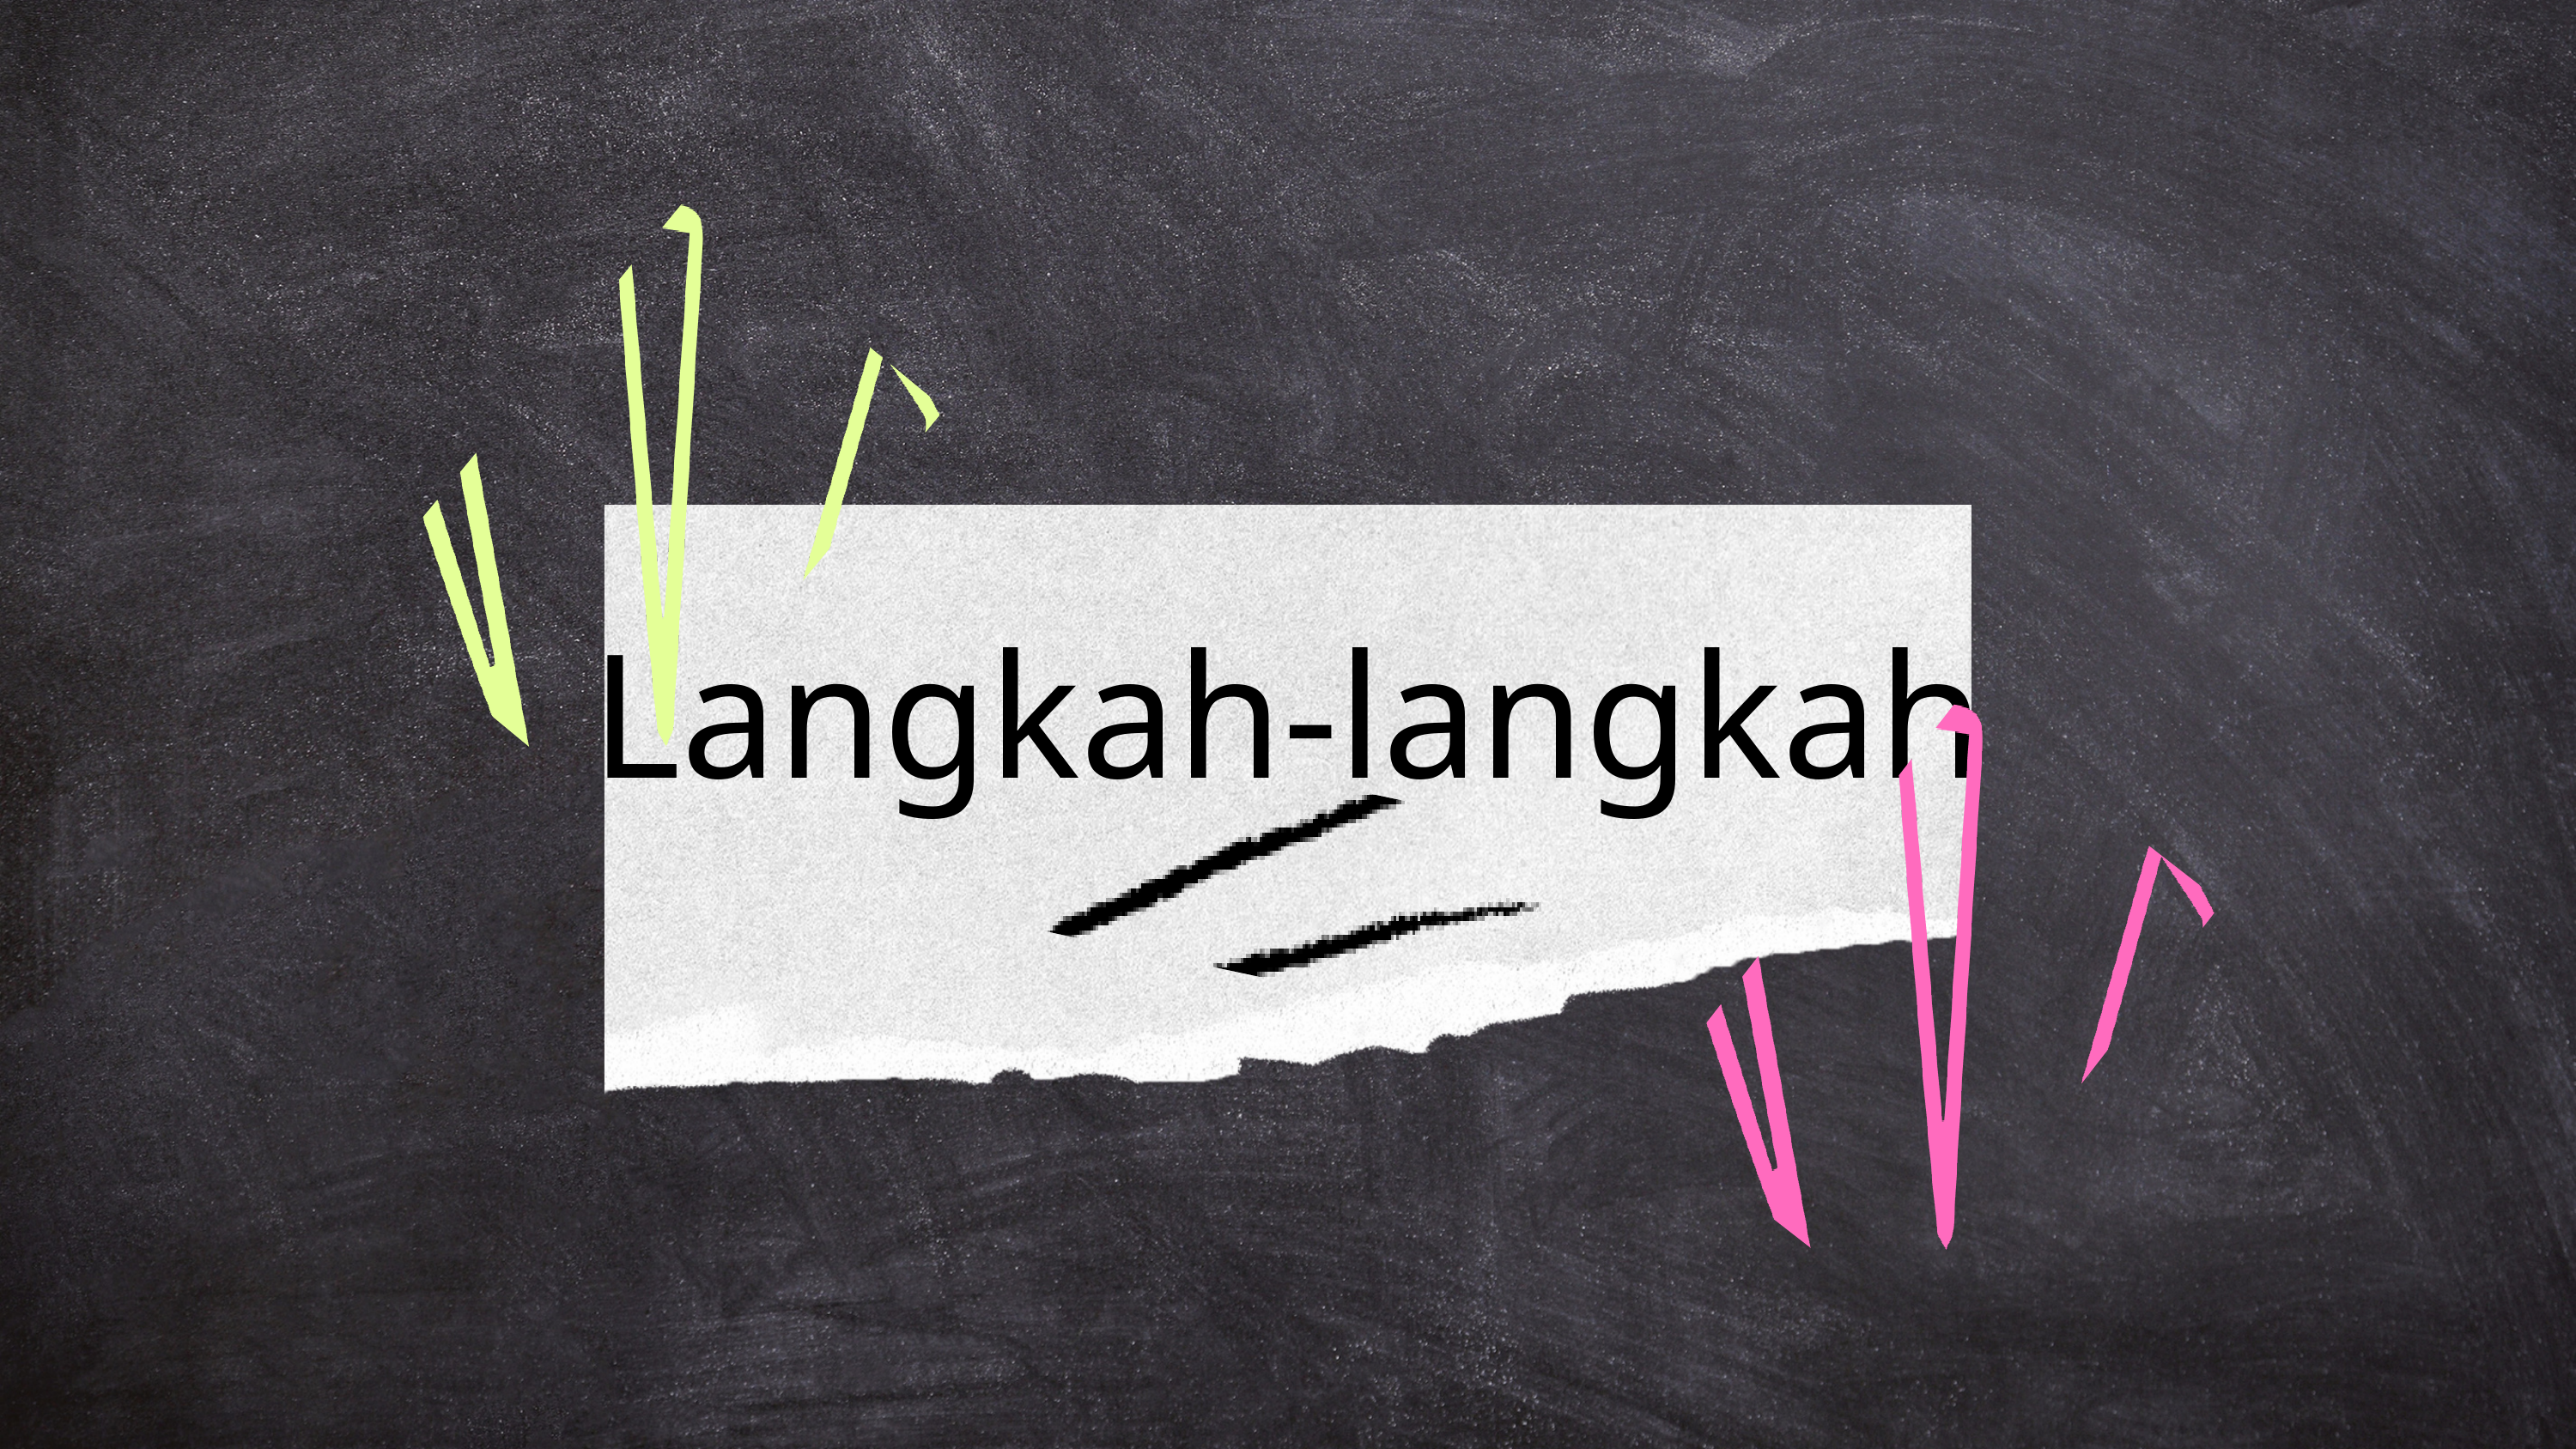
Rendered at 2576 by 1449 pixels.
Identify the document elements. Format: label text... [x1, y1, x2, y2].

text_box Langkah-langkah [519, 671, 2057, 813]
text_box [0, 0, 2576, 1449]
text_box [604, 813, 1868, 1107]
text_box [729, 505, 1972, 671]
text_box [1637, 698, 2222, 1318]
text_box [353, 197, 945, 738]
text_box [878, 813, 1698, 1062]
